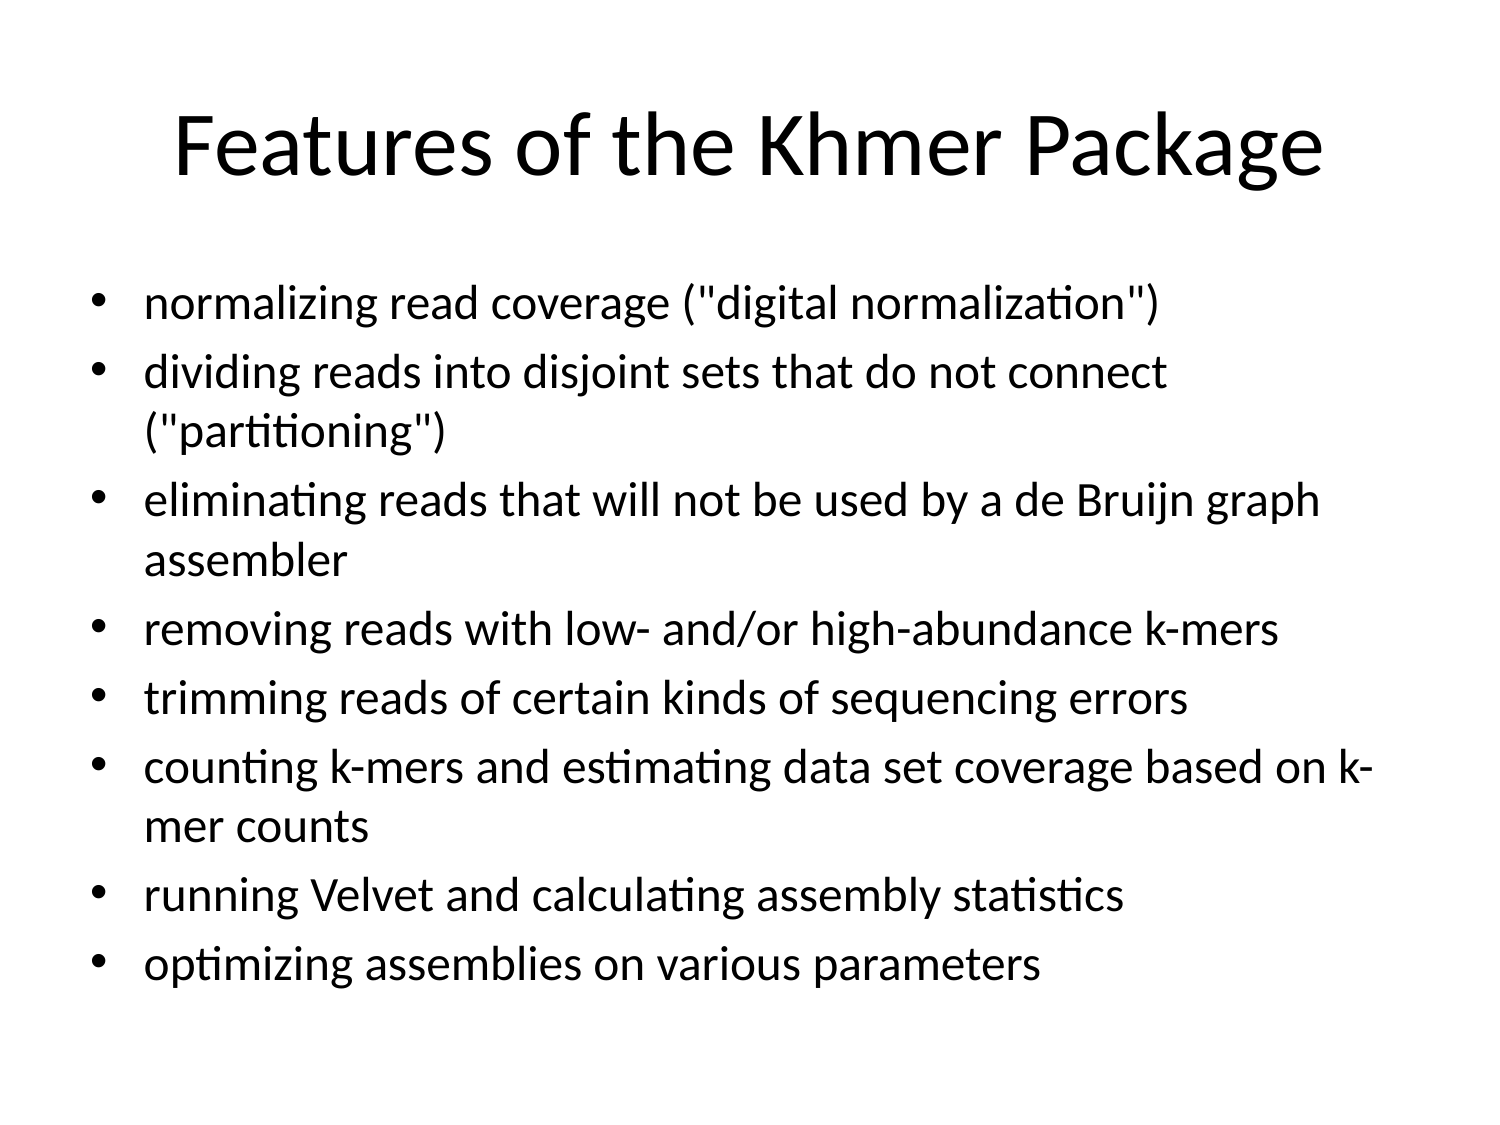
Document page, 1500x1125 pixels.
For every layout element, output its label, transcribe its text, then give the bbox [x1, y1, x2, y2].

title Features of the Khmer Package [75, 45, 1425, 233]
list normalizing read coverage ("digital normalization") dividing reads into disjoint sets that do not connect ("partitioning") eliminating reads that will not be used by a de Bruijn graph assembler removing reads with low- and/or high-abundance k-mers trimming reads of certain kinds of sequencing errors counting k-mers and estimating data set coverage based on k-mer counts running Velvet and calculating assembly statistics optimizing assemblies on various parameters [75, 262, 1425, 1005]
